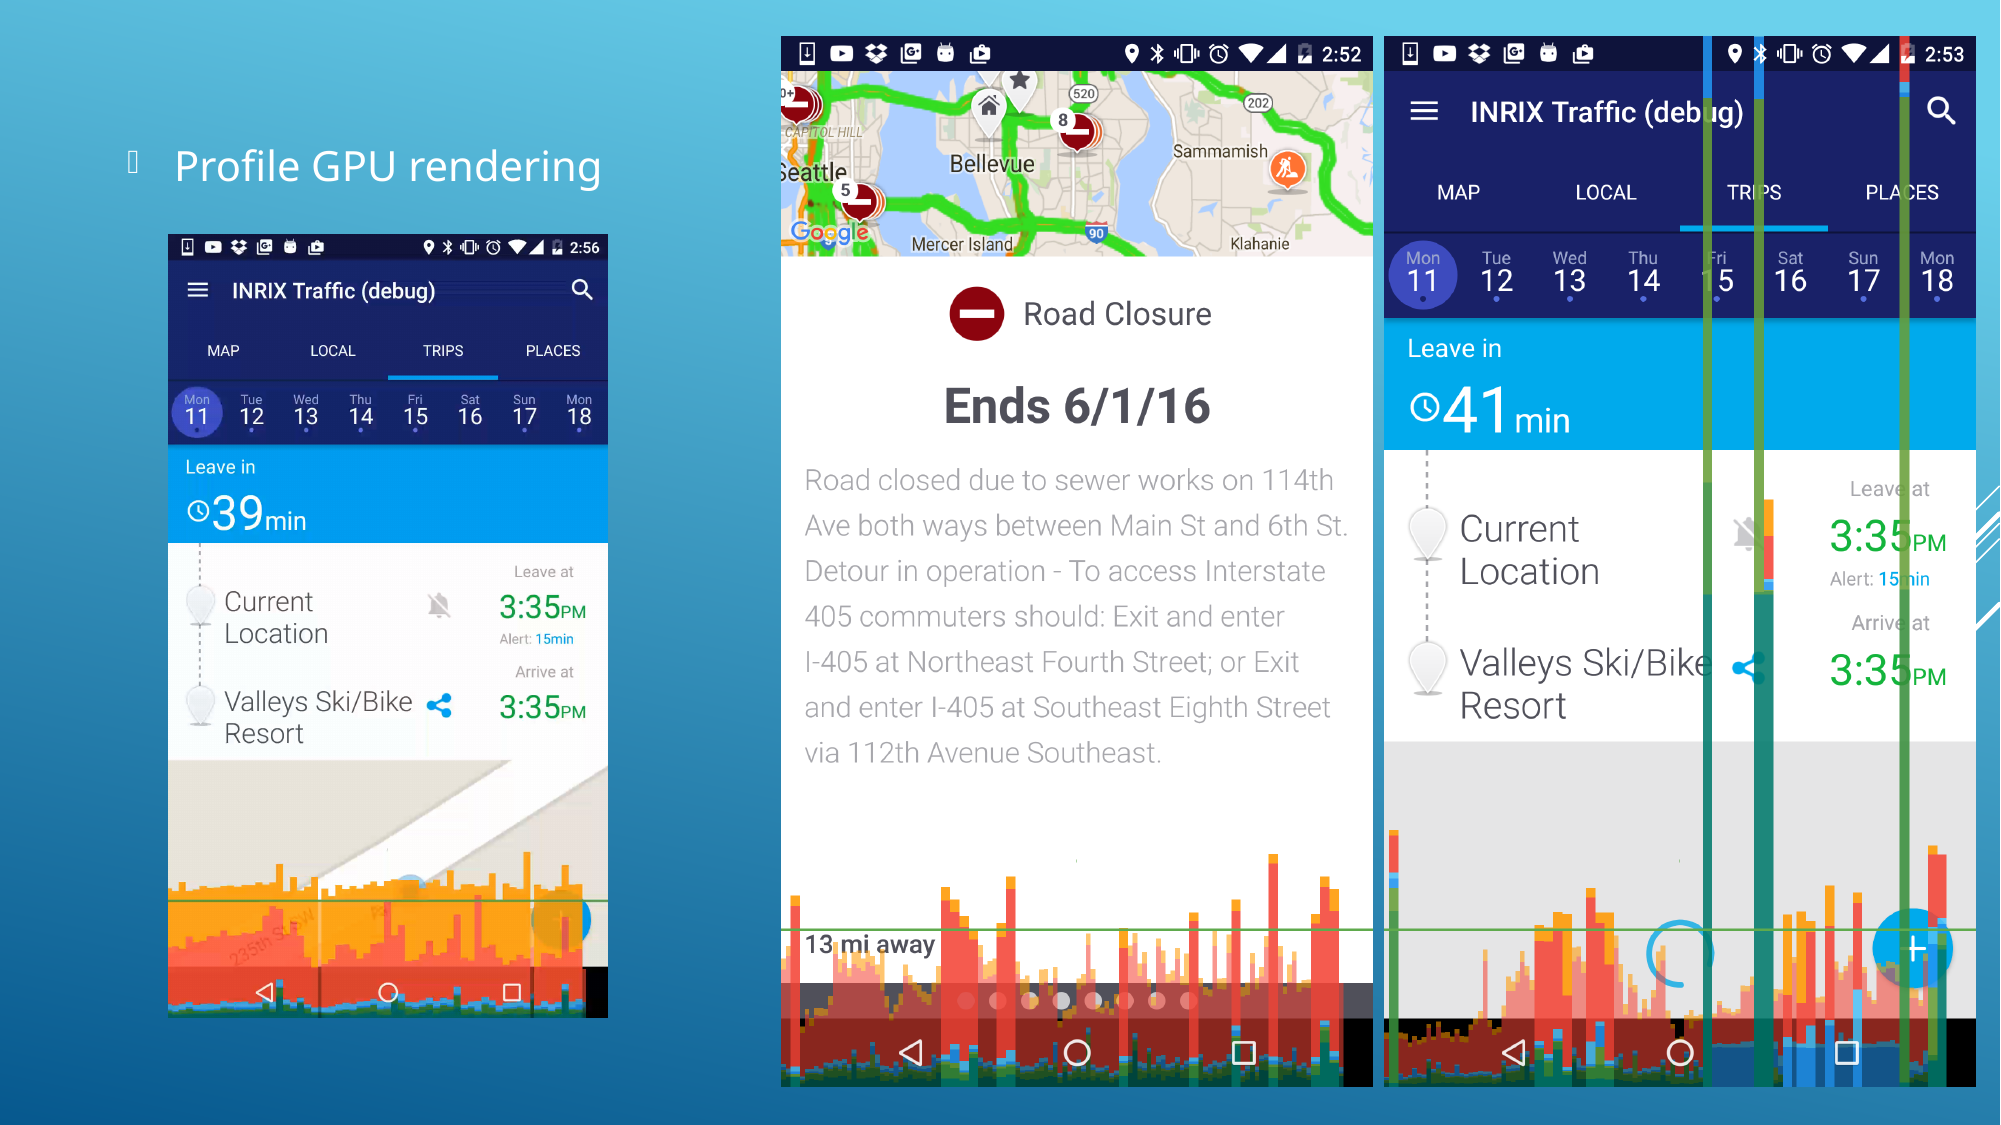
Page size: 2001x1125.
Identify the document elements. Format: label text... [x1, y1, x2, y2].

picture [1517, 415, 1521, 432]
picture [1522, 415, 1531, 432]
picture [781, 36, 1373, 1087]
picture [1411, 393, 1439, 421]
picture [1560, 415, 1568, 432]
picture [1384, 36, 1976, 1087]
picture [1444, 387, 1476, 432]
list Profile GPU rendering [1373, 112, 1384, 218]
picture [1555, 415, 1559, 432]
list Profile GPU rendering [112, 112, 781, 218]
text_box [166, 233, 609, 1019]
picture [1484, 387, 1500, 432]
picture [1533, 415, 1541, 432]
